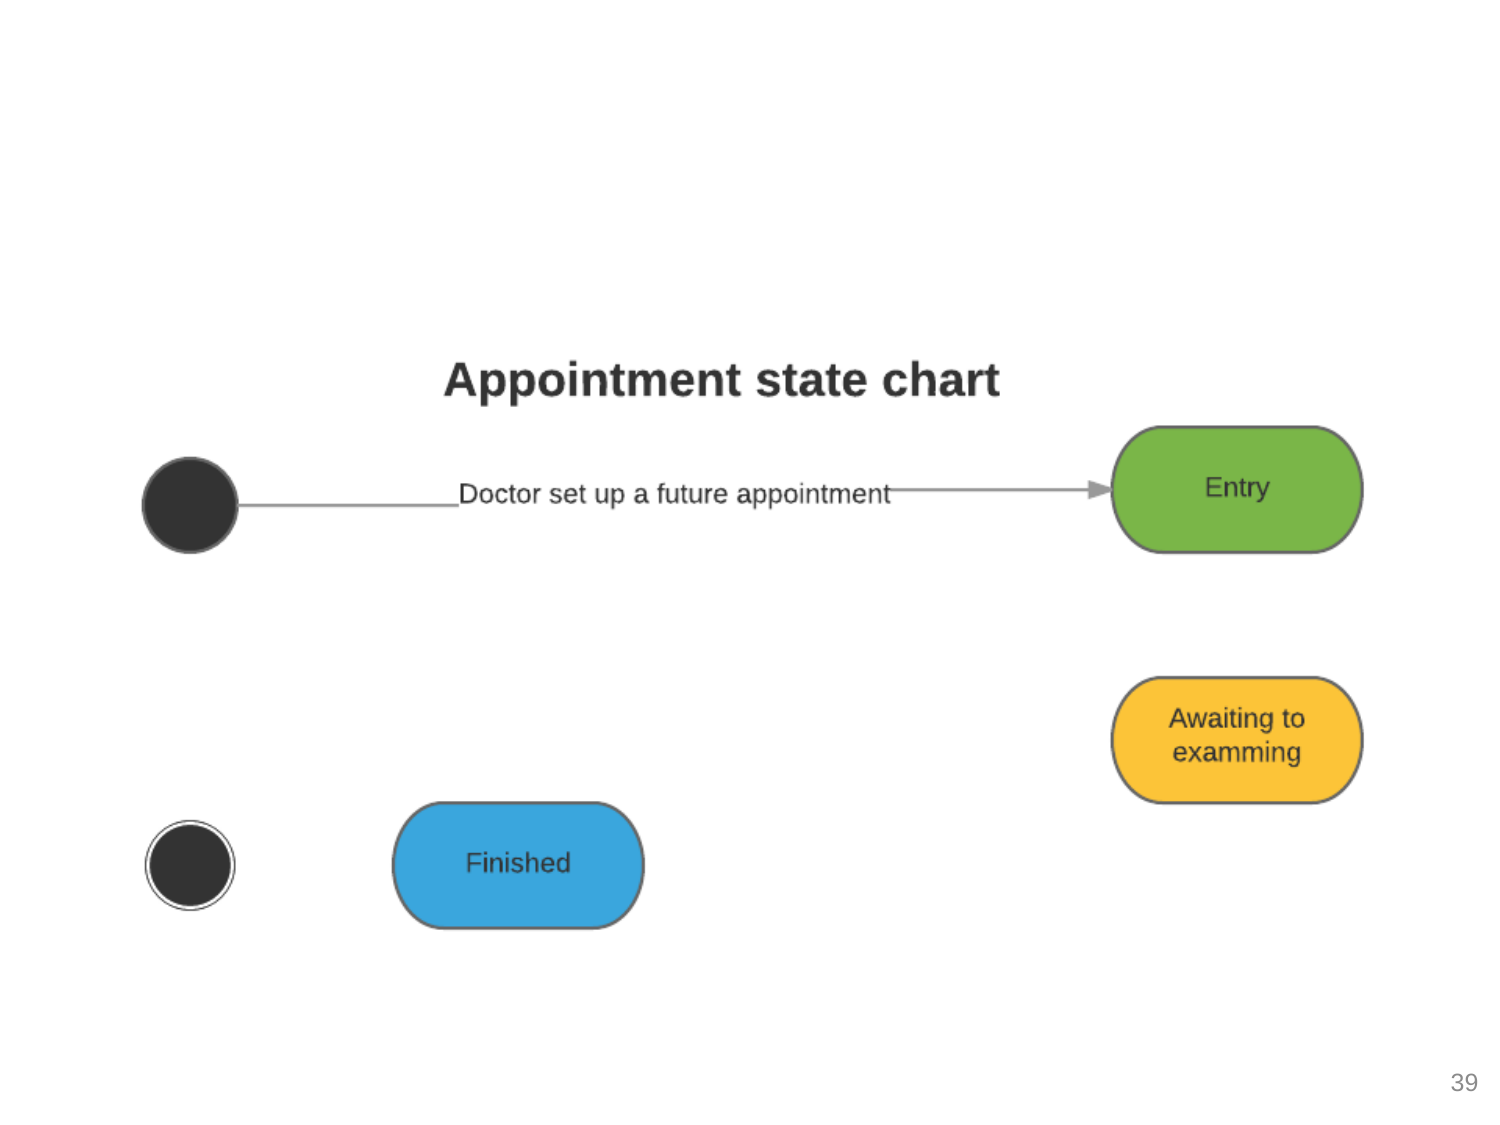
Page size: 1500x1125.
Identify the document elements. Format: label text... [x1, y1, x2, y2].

slide_number 39 [1403, 1038, 1494, 1125]
picture [67, 324, 1426, 991]
